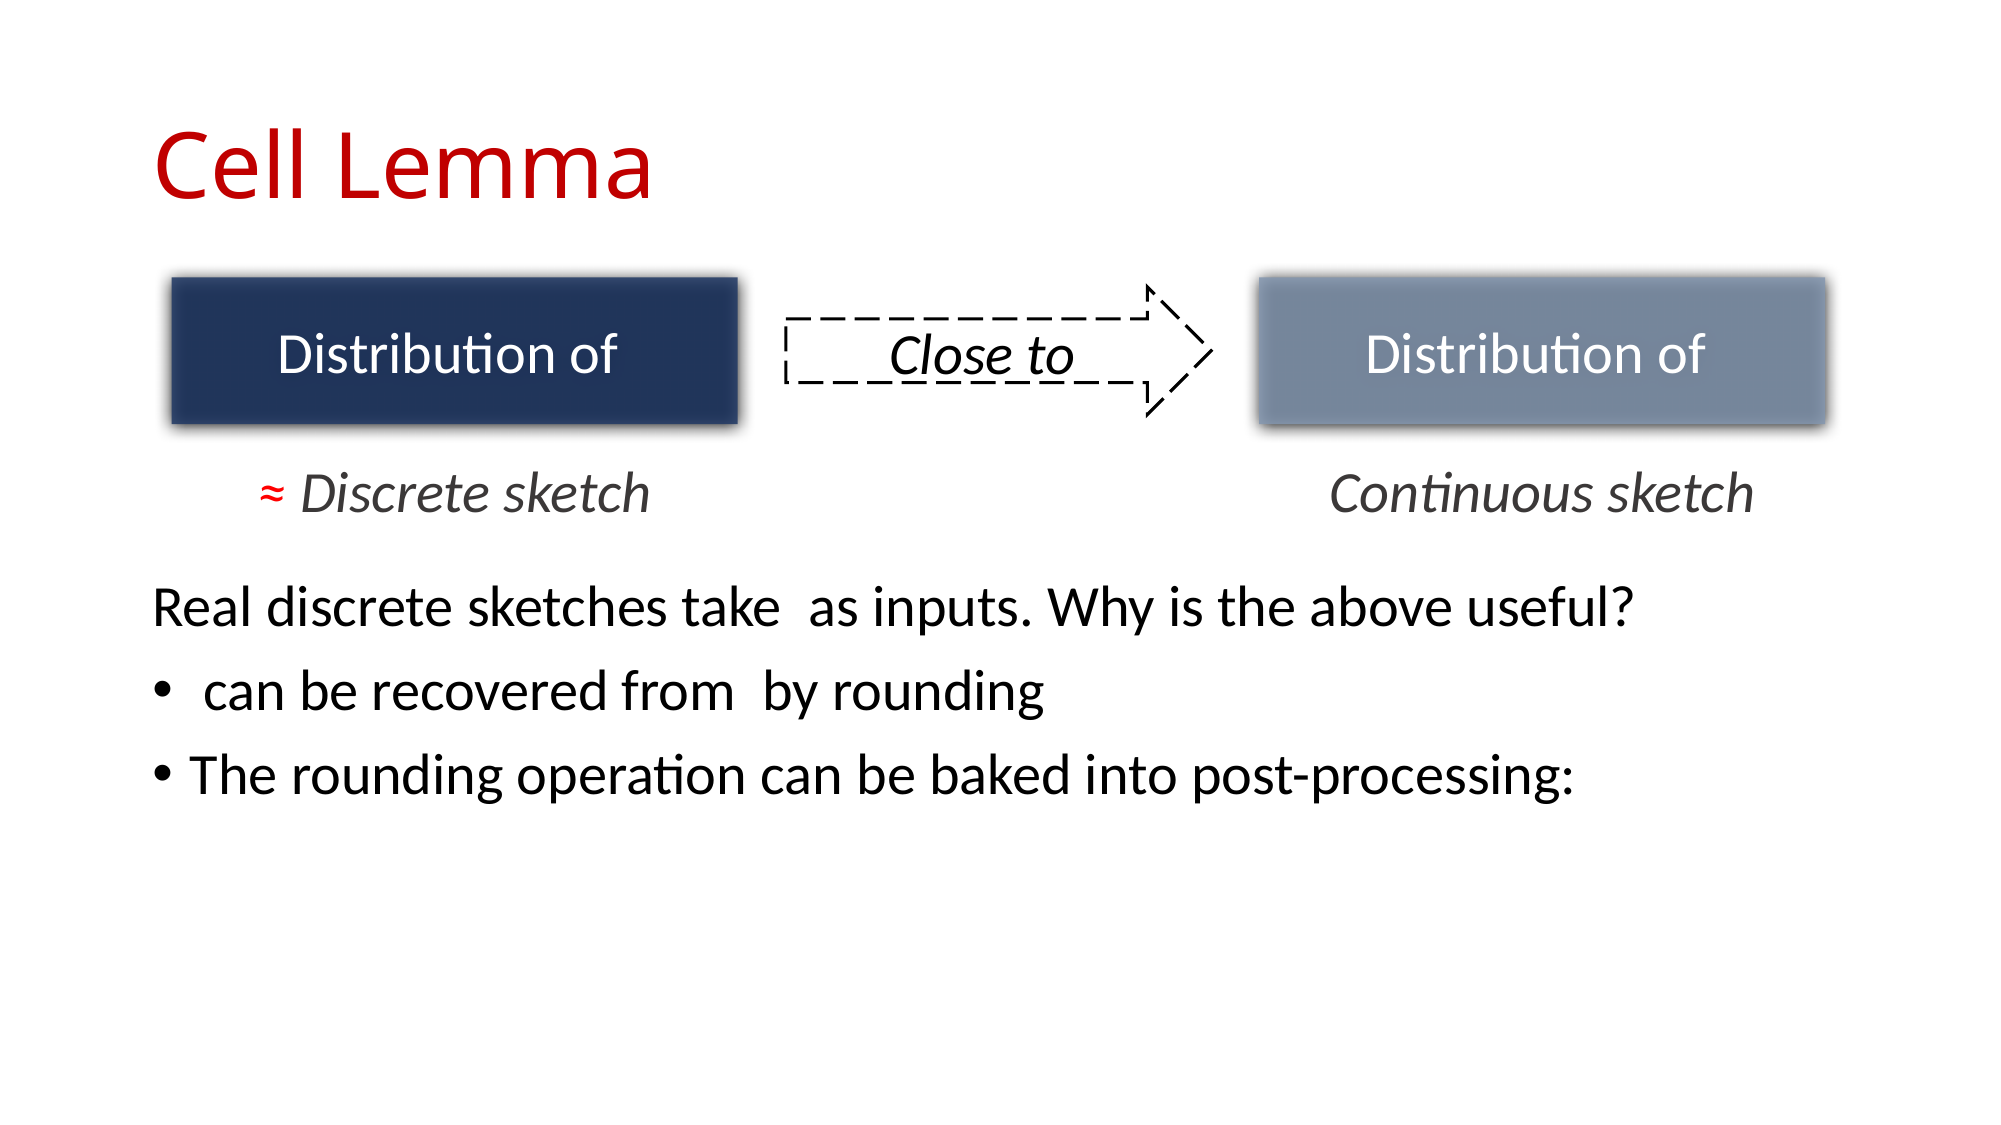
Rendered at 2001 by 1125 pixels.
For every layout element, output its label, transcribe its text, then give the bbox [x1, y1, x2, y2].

text_box ≈ Discrete sketch [176, 454, 733, 556]
title Cell Lemma [137, 59, 1863, 278]
text_box Continuous sketch [1259, 454, 1826, 556]
text_box Close to [784, 284, 1213, 418]
